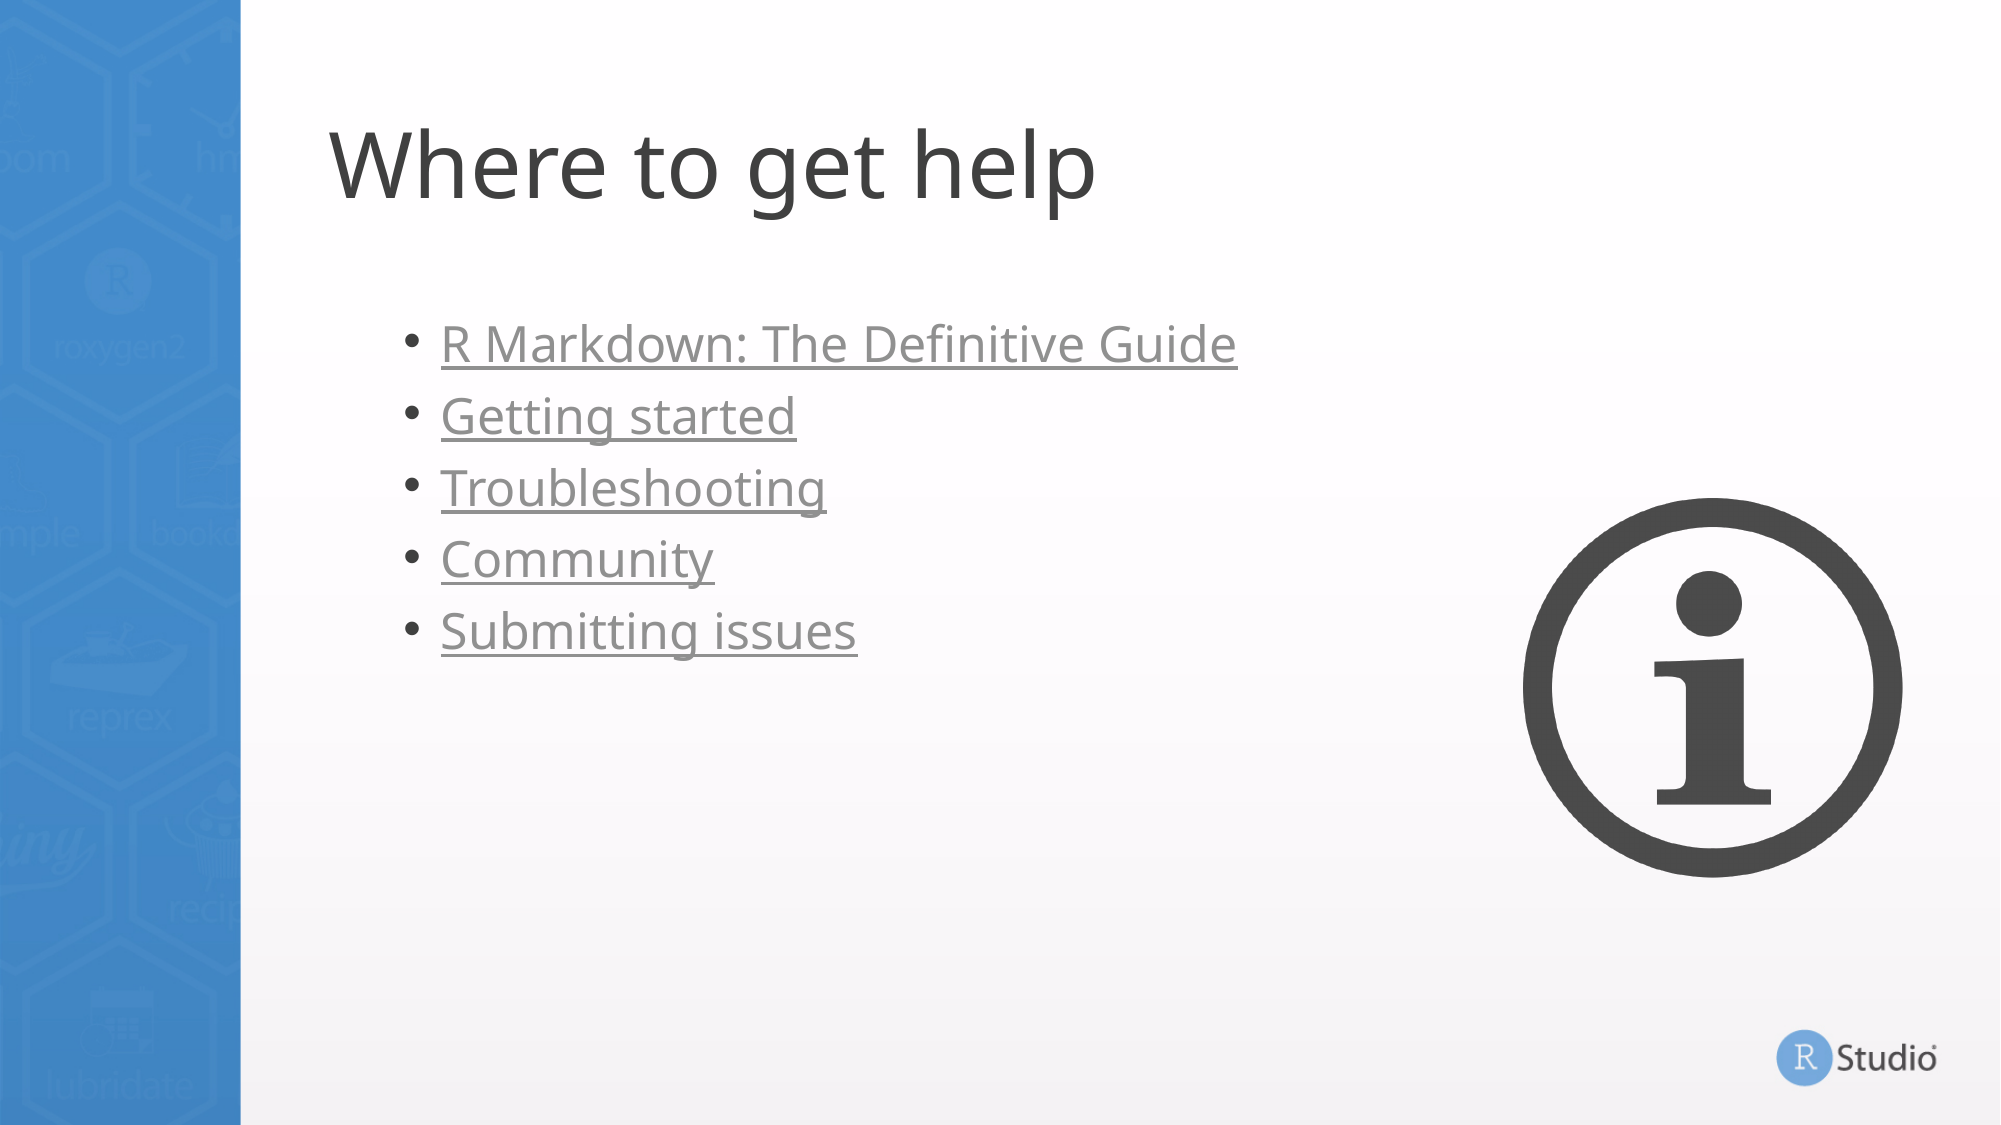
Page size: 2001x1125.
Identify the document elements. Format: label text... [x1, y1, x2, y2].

title Where to get help [313, 59, 1948, 278]
list R Markdown: The Definitive Guide Getting started Troubleshooting Community Submitting issues [313, 305, 1480, 1076]
picture [0, 0, 2000, 1125]
